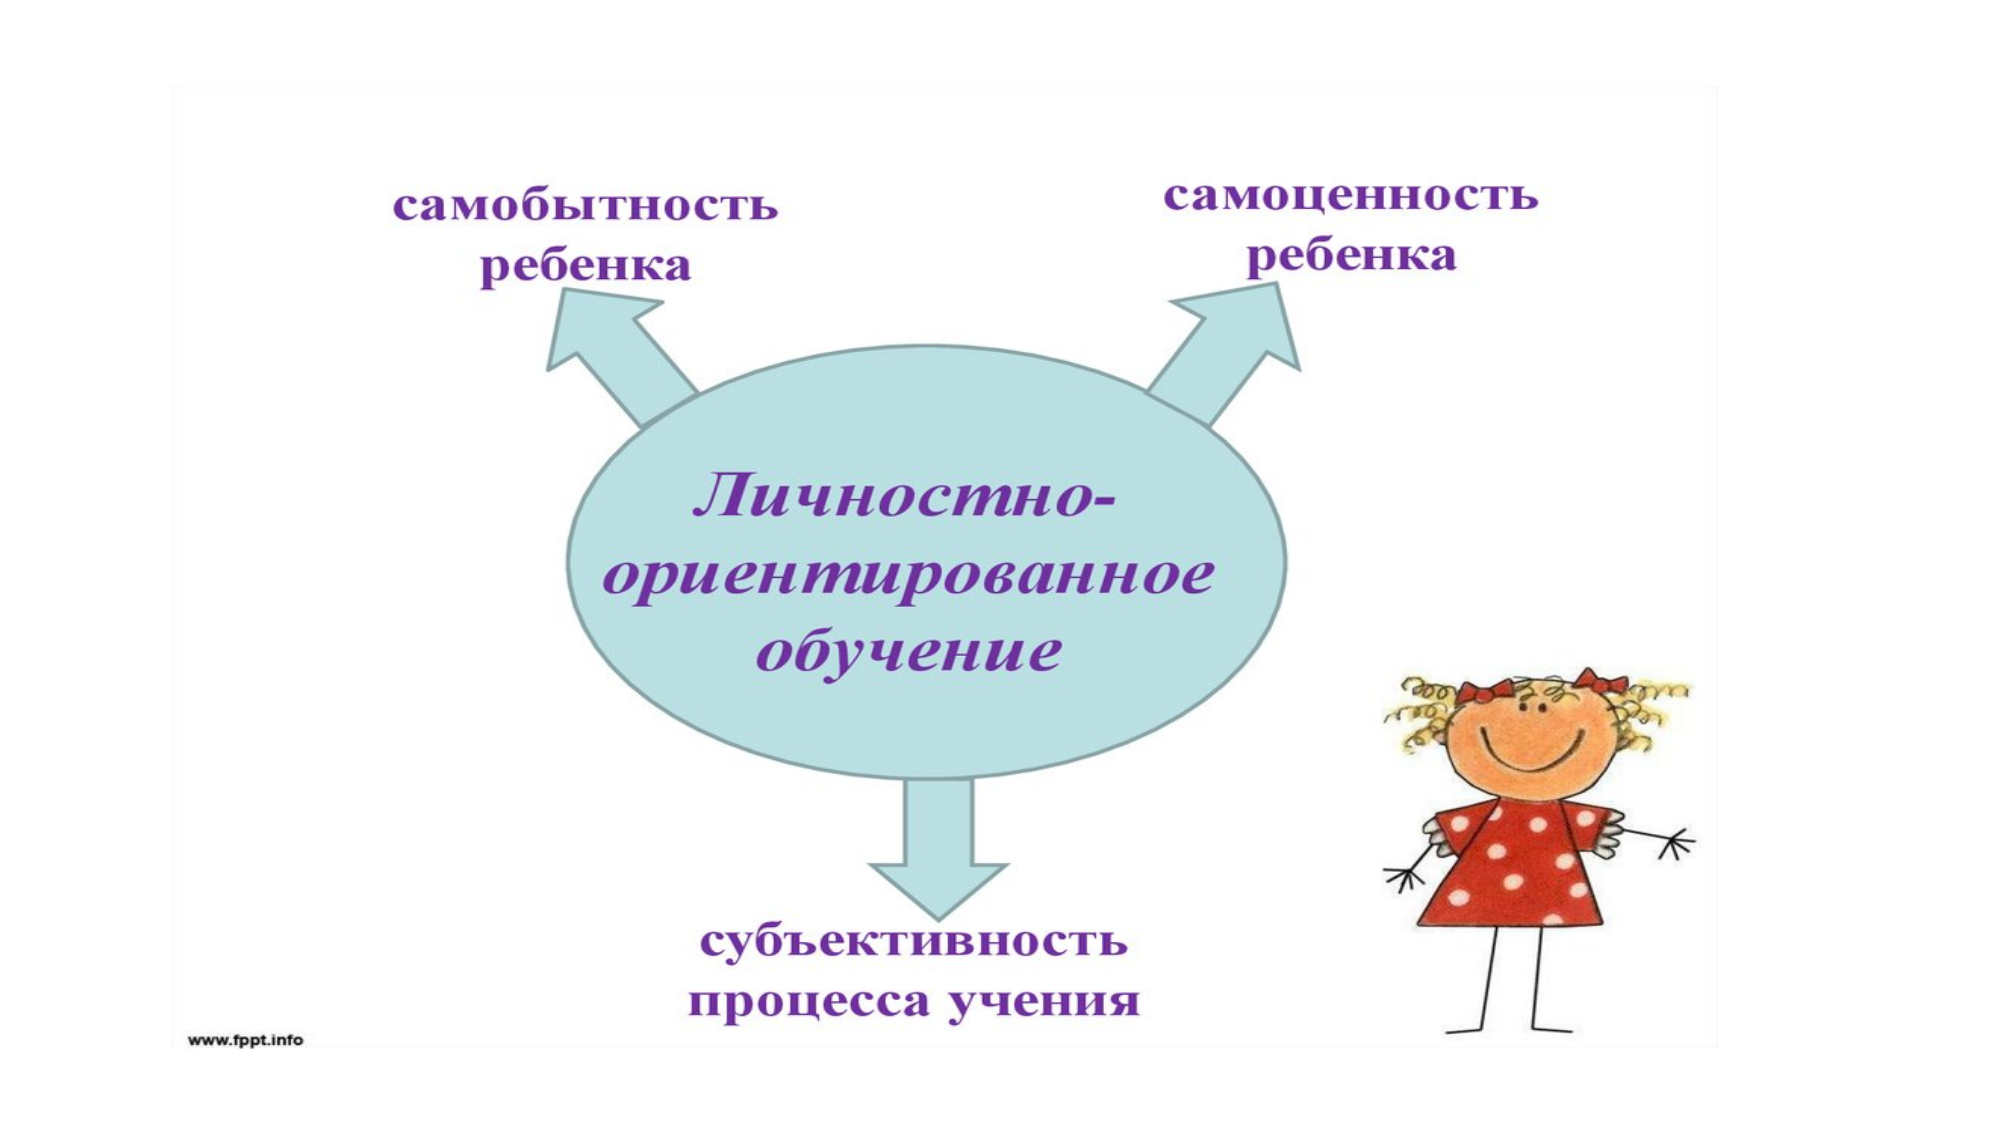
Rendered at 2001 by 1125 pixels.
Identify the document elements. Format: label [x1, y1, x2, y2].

list [170, 86, 1720, 1049]
